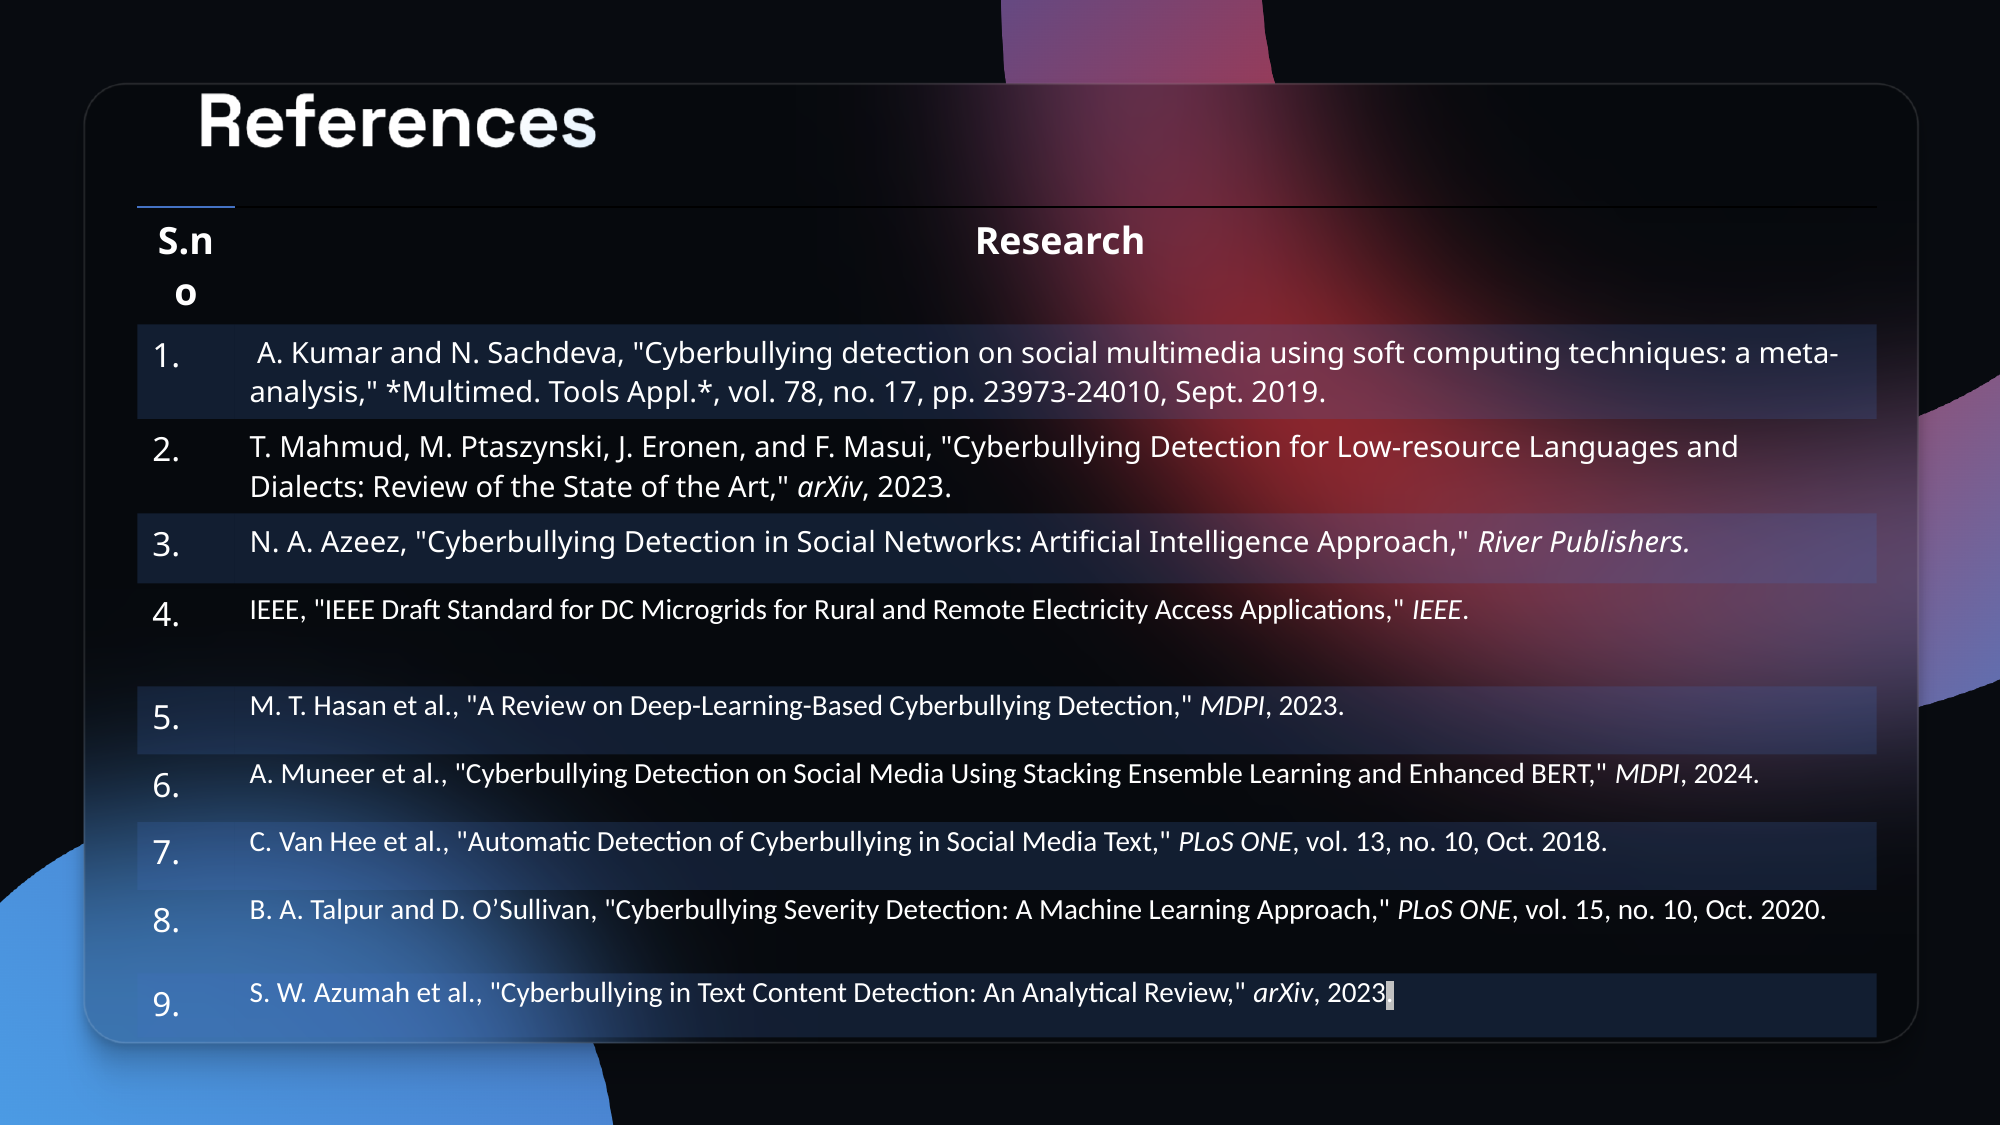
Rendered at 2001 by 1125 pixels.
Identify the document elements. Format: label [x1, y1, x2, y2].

list [0, 0, 2000, 1125]
